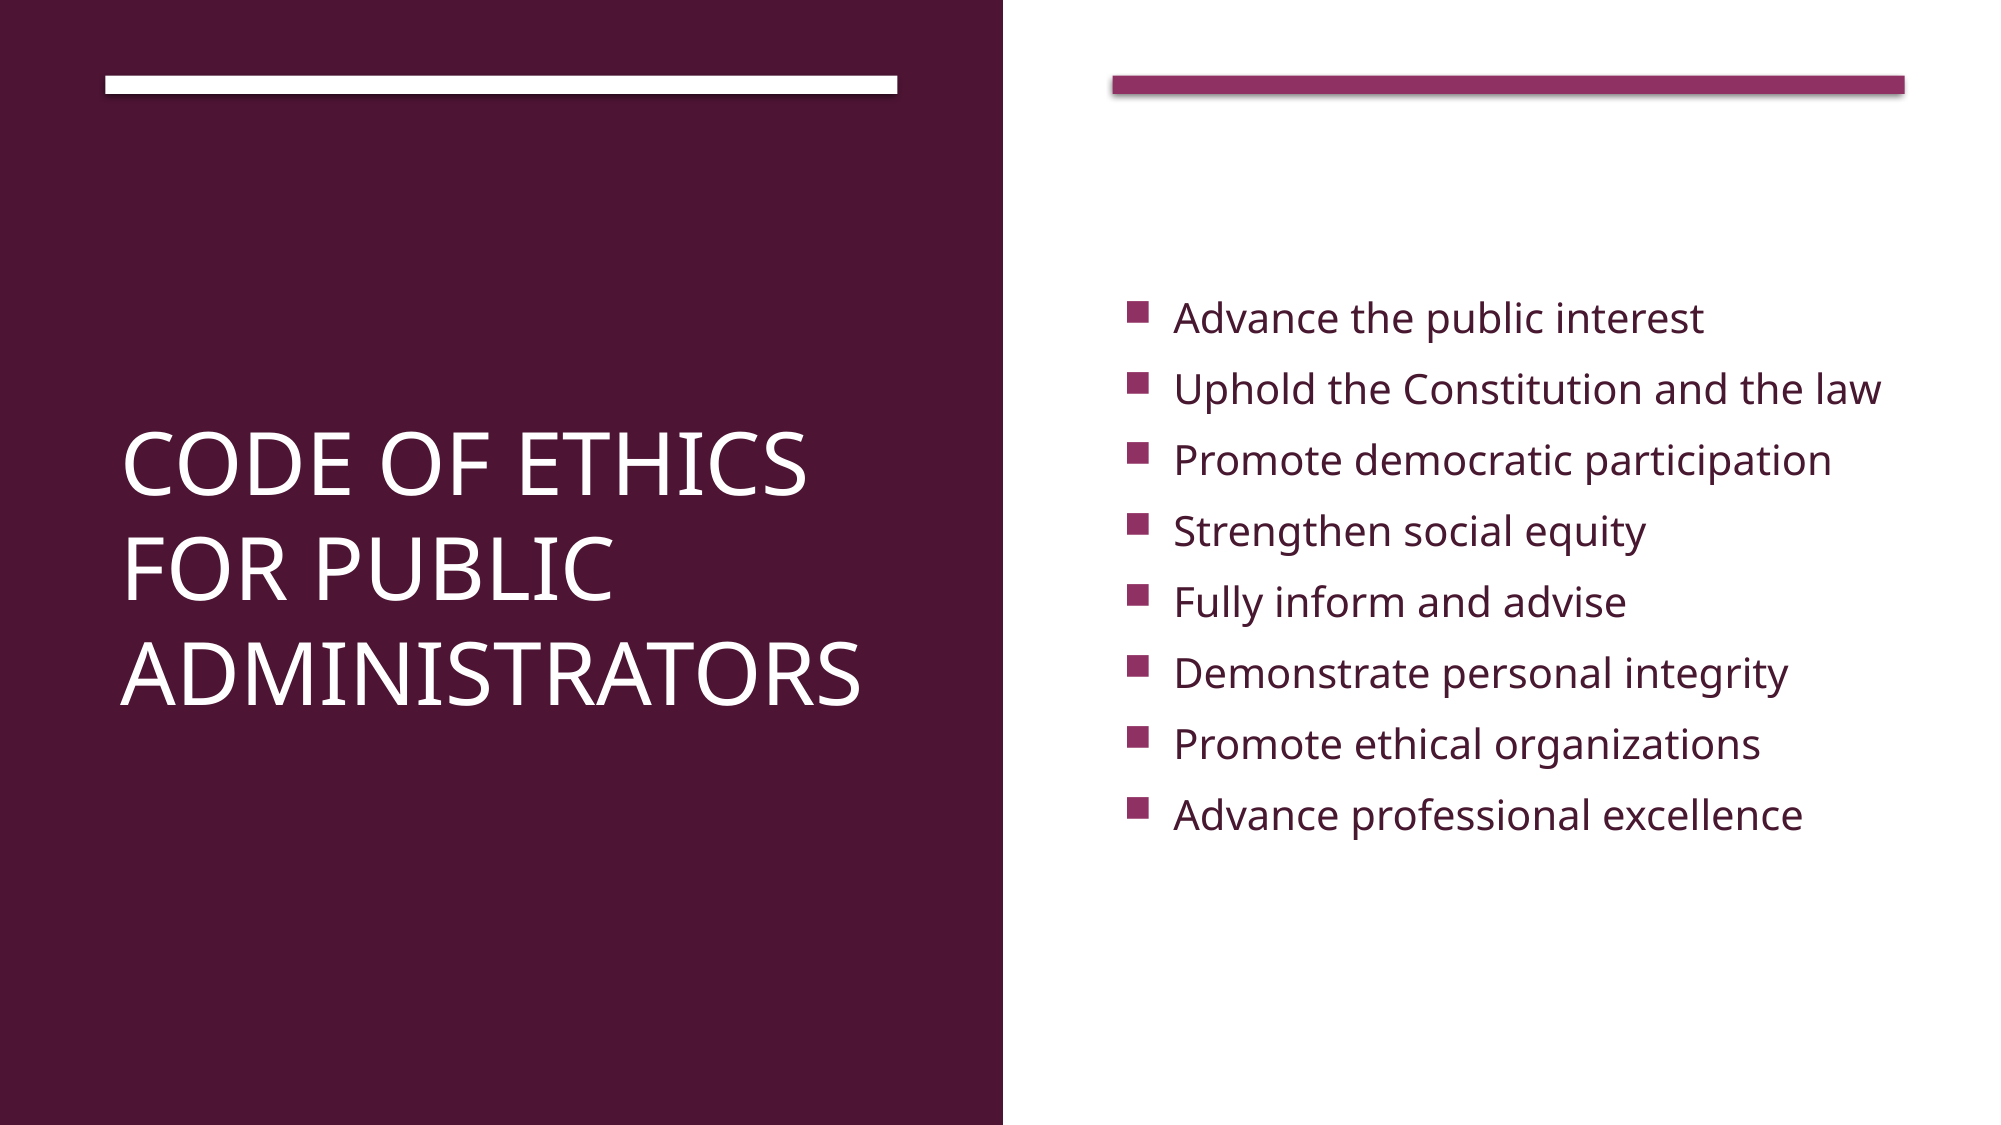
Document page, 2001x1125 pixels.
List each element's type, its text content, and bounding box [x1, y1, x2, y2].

text_box [1112, 74, 1906, 95]
list Advance the public interest Uphold the Constitution and the law Promote democratic participation Strengthen social equity Fully inform and advise Demonstrate personal integrity Promote ethical organizations Advance professional excellence [1108, 169, 1905, 962]
text_box [1005, 0, 2000, 1125]
text_box [104, 74, 898, 95]
title Code of Ethics for Public Administrators [105, 169, 898, 962]
text_box [0, 0, 1005, 1125]
